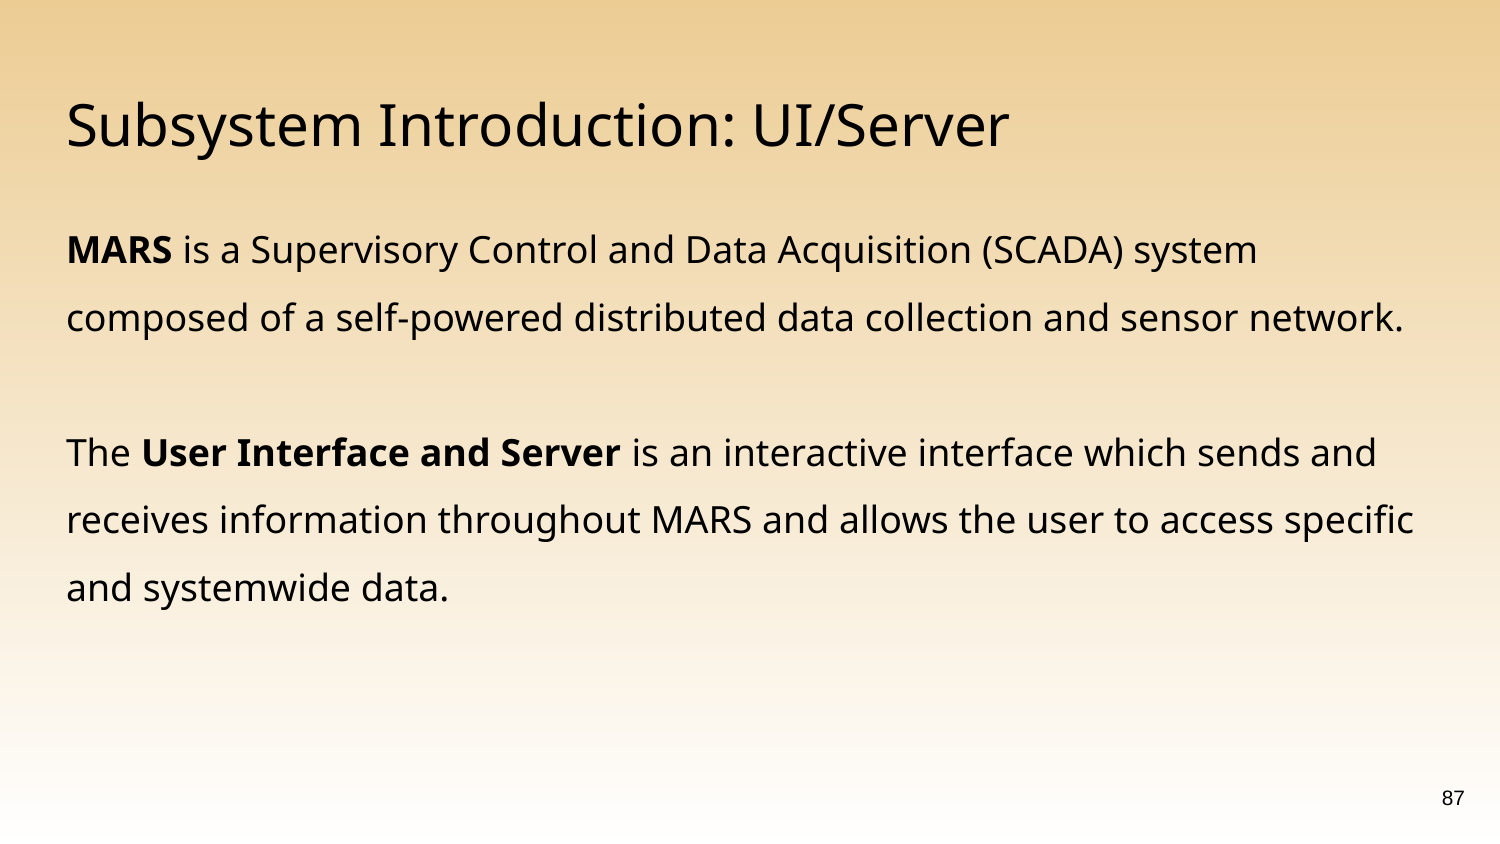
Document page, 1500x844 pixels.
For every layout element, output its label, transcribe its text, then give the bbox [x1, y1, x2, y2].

title Subsystem Introduction: UI/Server [51, 72, 1449, 167]
list MARS is a Supervisory Control and Data Acquisition (SCADA) system composed of a self-powered distributed data collection and sensor network. The User Interface and Server is an interactive interface which sends and receives information throughout MARS and allows the user to access specific and systemwide data. [51, 189, 1431, 750]
slide_number ‹#› [1389, 764, 1480, 830]
